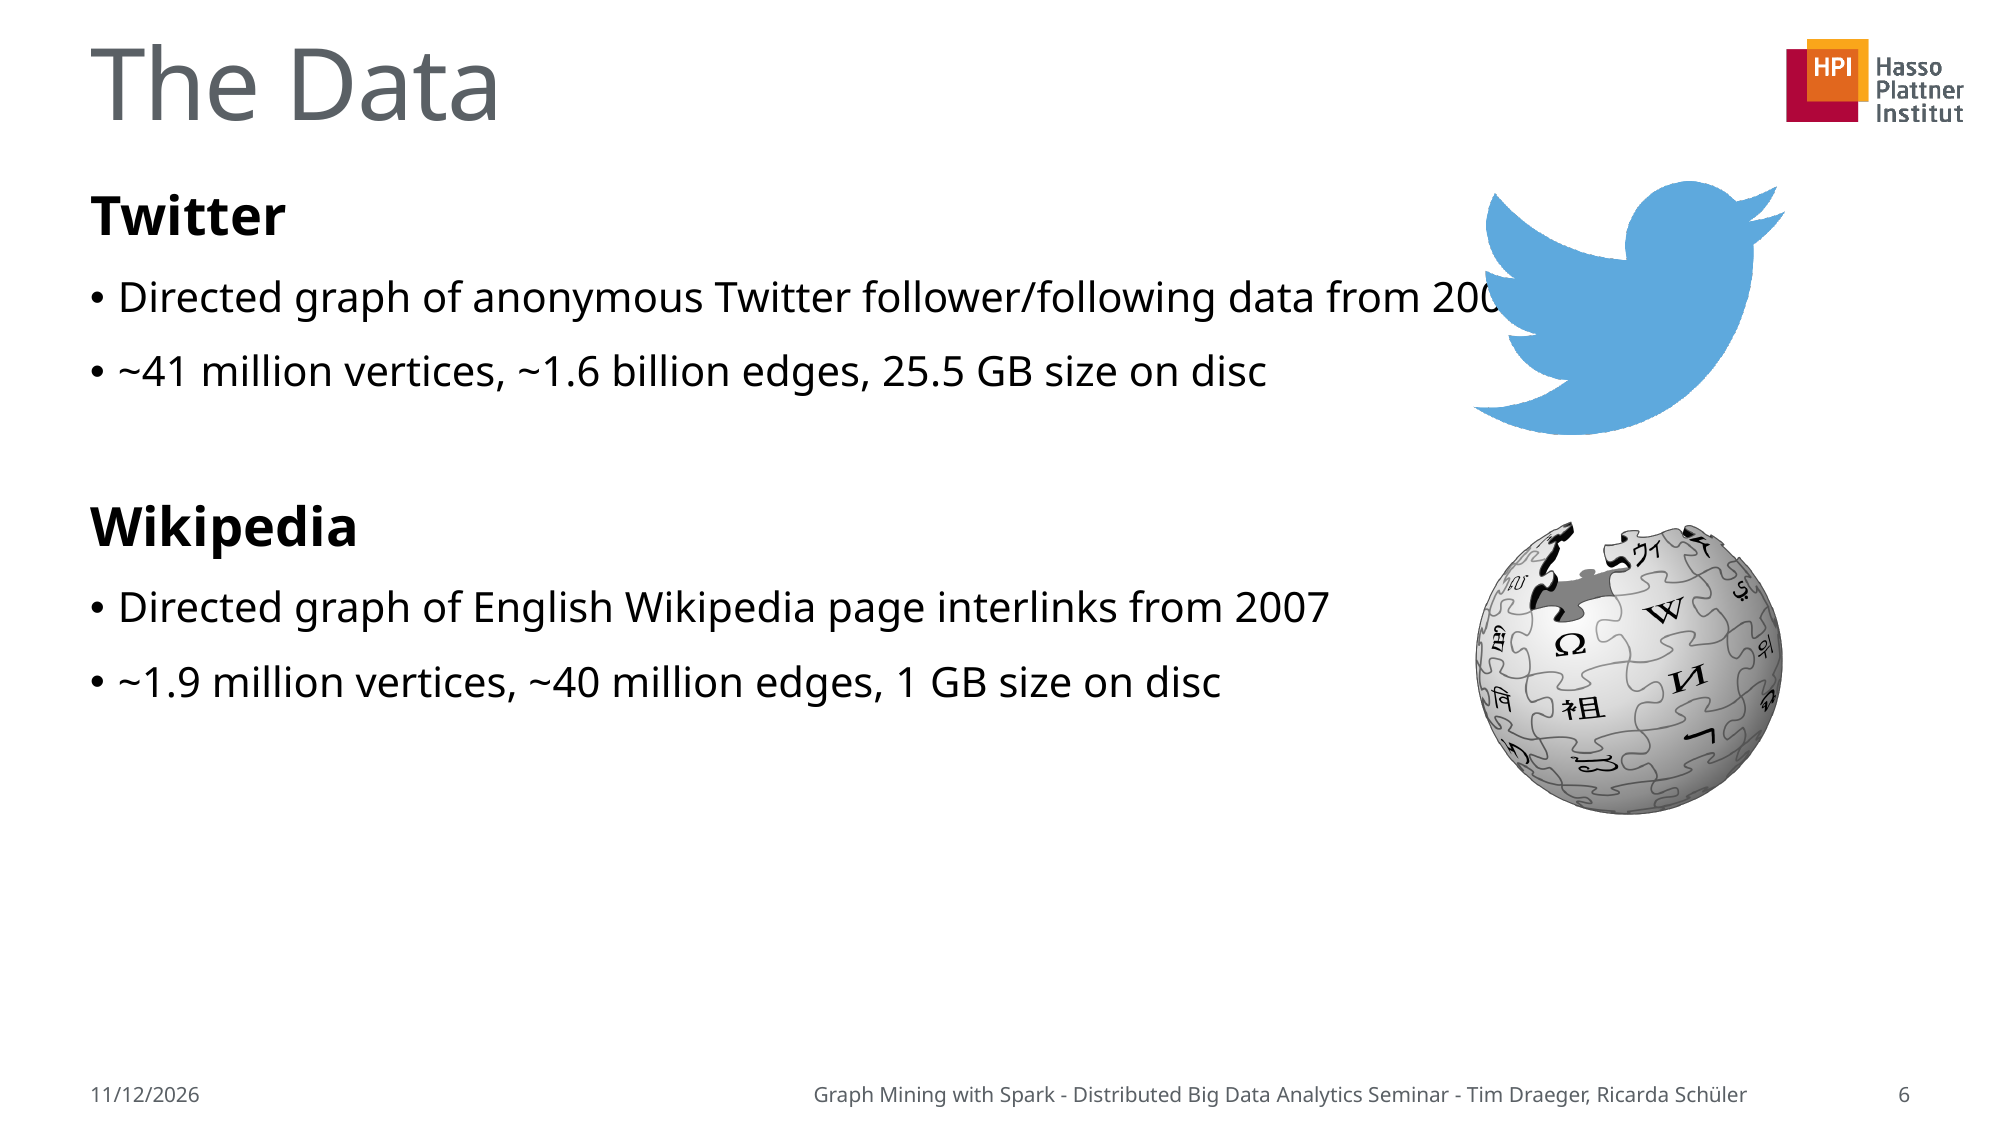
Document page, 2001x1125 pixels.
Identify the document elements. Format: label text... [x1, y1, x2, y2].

slide_number 6 [1768, 1065, 1926, 1125]
list Twitter Directed graph of anonymous Twitter follower/following data from 2009 ~41 million vertices, ~1.6 billion edges, 25.5 GB size on disc Wikipedia Directed graph of English Wikipedia page interlinks from 2007 ~1.9 million vertices, ~40 million edges, 1 GB size on disc [75, 181, 1906, 1033]
footer Graph Mining with Spark - Distributed Big Data Analytics Seminar - Tim Draeger, Ricarda Schüler [238, 1065, 1763, 1125]
picture [1784, 35, 1966, 124]
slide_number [75, 1065, 233, 1125]
picture [1472, 180, 1785, 436]
title The Data [75, 0, 1732, 149]
picture [1472, 518, 1785, 831]
